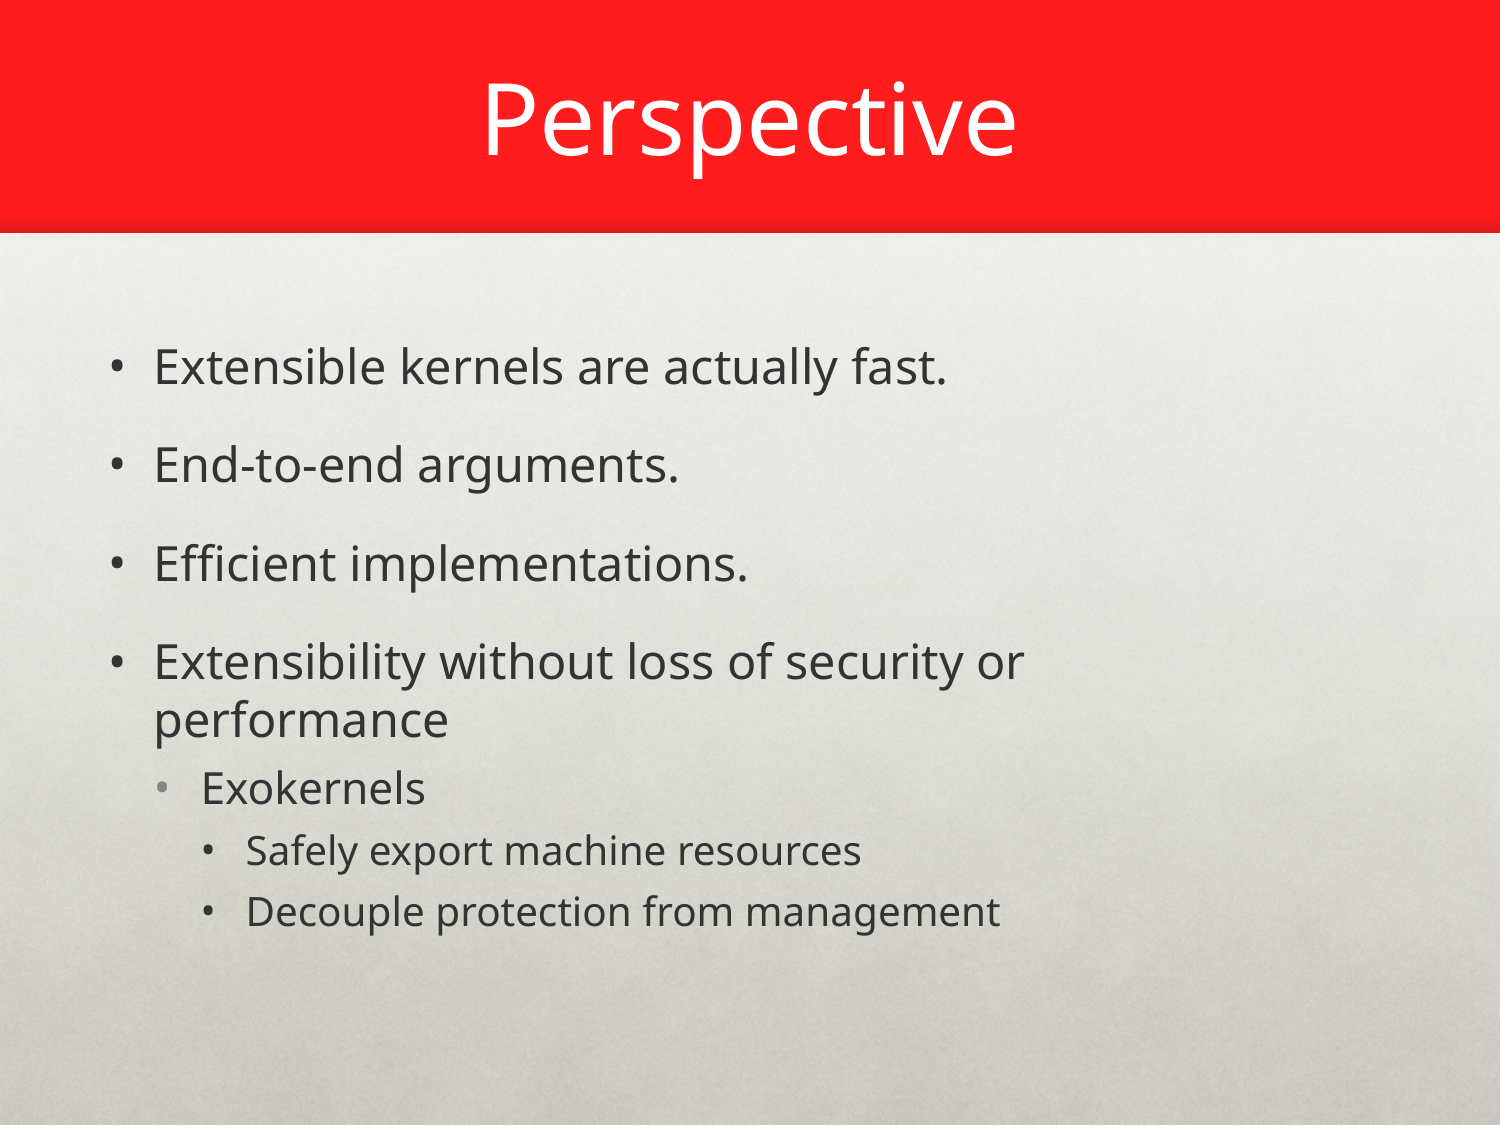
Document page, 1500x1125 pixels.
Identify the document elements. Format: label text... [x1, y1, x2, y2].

list Extensible kernels are actually fast. End-to-end arguments. Efficient implementations. Extensibility without loss of security or performance Exokernels Safely export machine resources Decouple protection from management [93, 328, 1257, 947]
title Perspective [127, 10, 1372, 221]
picture [0, 214, 1500, 1125]
